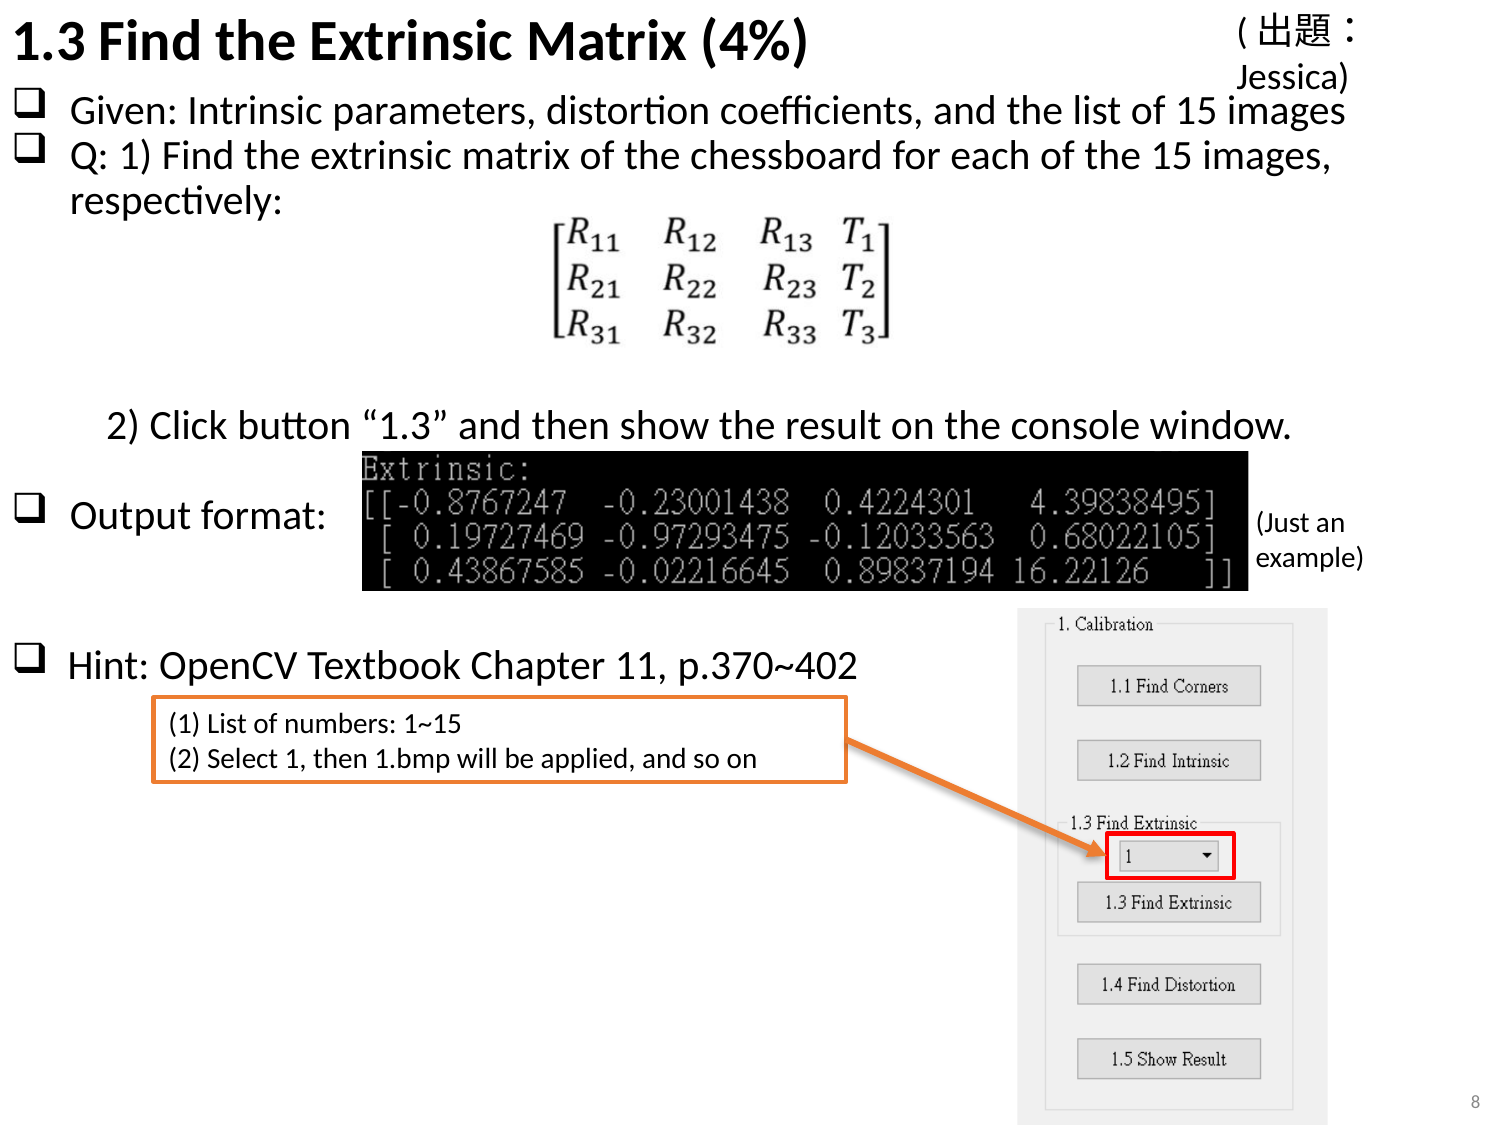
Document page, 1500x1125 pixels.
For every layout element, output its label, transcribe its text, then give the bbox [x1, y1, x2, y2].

title 1.3 Find the Extrinsic Matrix (4%) [0, 1, 1221, 82]
slide_number 8 [1333, 1078, 1492, 1124]
picture [535, 200, 908, 368]
text_box (Just an example) [1252, 495, 1474, 581]
text_box (1) List of numbers: 1~15 (2) Select 1, then 1.bmp will be applied, and so on [151, 695, 848, 784]
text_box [845, 739, 1107, 857]
picture [361, 450, 1249, 591]
list Given: Intrinsic parameters, distortion coefficients, and the list of 15 images Q: 1) Find the extrinsic matrix of the chessboard for each of the 15 images, respectively: 2) Click button “1.3” and then show the result on the console window. Output format: Hint: OpenCV Textbook Chapter 11, p.370~402 [0, 82, 1476, 811]
picture [1017, 608, 1328, 1125]
text_box (出題：Jessica) [1221, 0, 1500, 105]
